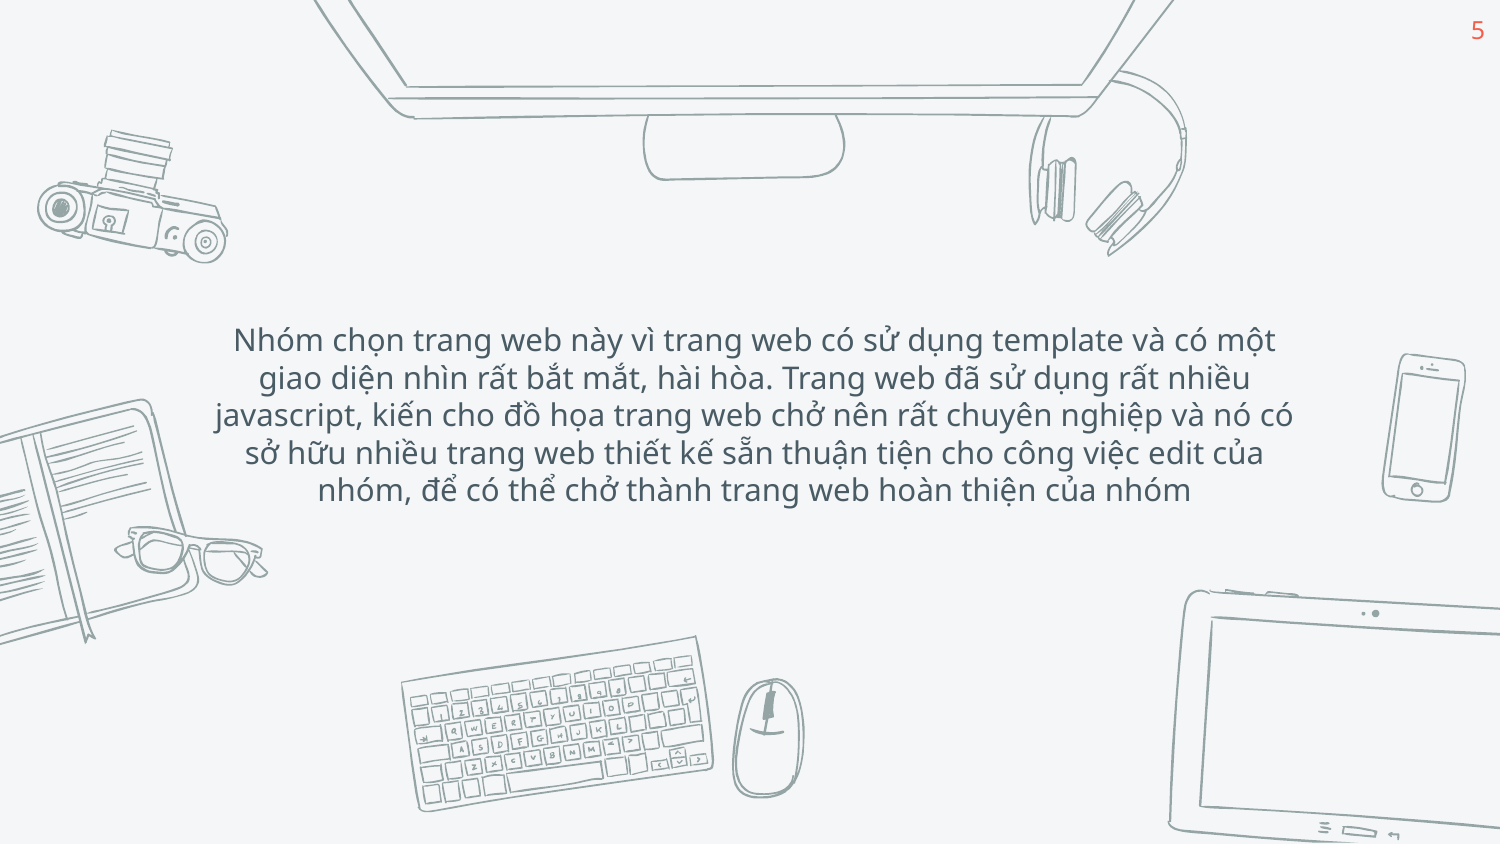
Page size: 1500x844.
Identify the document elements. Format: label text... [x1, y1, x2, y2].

text_box Nhóm chọn trang web này vì trang web có sử dụng template và có một giao diện nhìn rất bắt mắt, hài hòa. Trang web đã sử dụng rất nhiều javascript, kiến cho đồ họa trang web chở nên rất chuyên nghiệp và nó có sở hữu nhiều trang web thiết kế sẵn thuận tiện cho công việc edit của nhóm, để có thể chở thành trang web hoàn thiện của nhóm [195, 305, 1315, 544]
slide_number 5 [1435, 0, 1500, 53]
